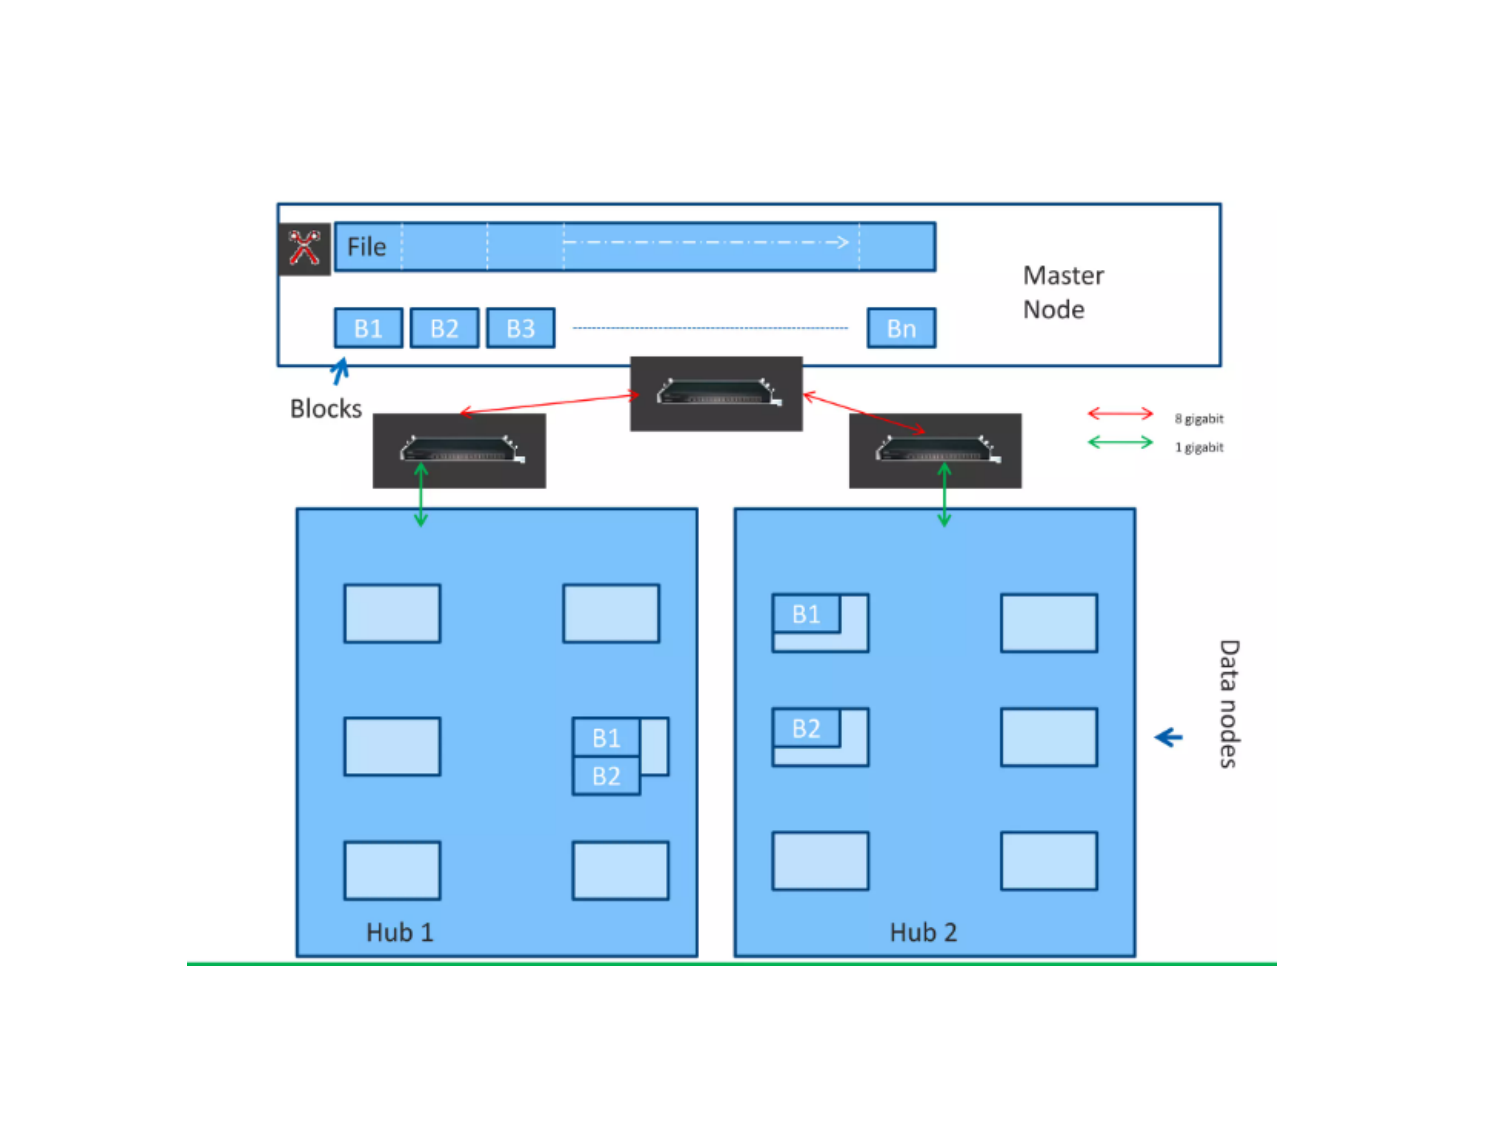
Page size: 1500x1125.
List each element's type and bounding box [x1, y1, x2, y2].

list [187, 149, 1277, 966]
